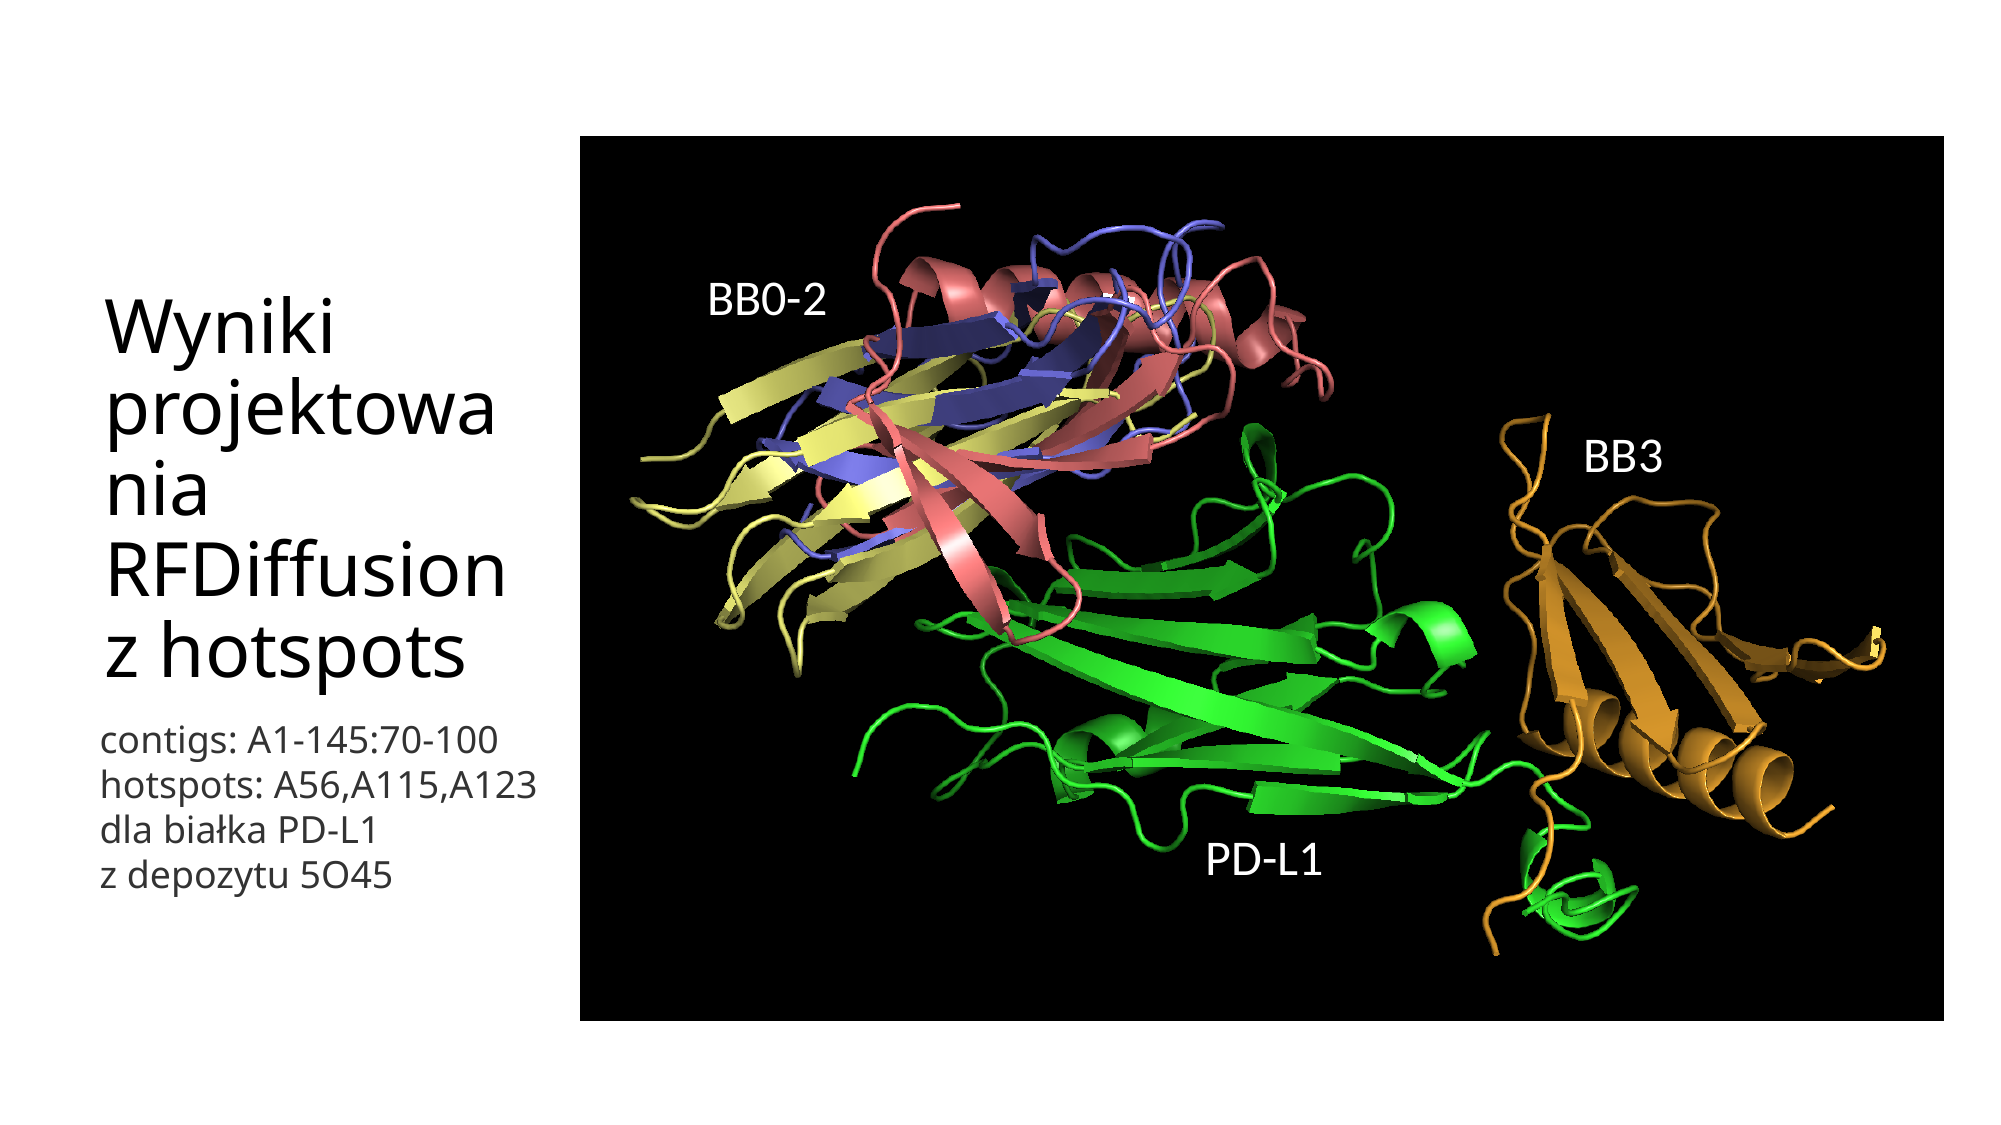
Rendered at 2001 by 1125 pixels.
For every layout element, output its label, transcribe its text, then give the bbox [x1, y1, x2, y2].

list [580, 136, 1944, 1021]
title Wyniki projektowania RFDiffusion z hotspots [89, 273, 560, 709]
text_box contigs: A1-145:70-100 hotspots: A56,A115,A123 dla białka PD-L1 z depozytu 5O45 [84, 709, 564, 904]
